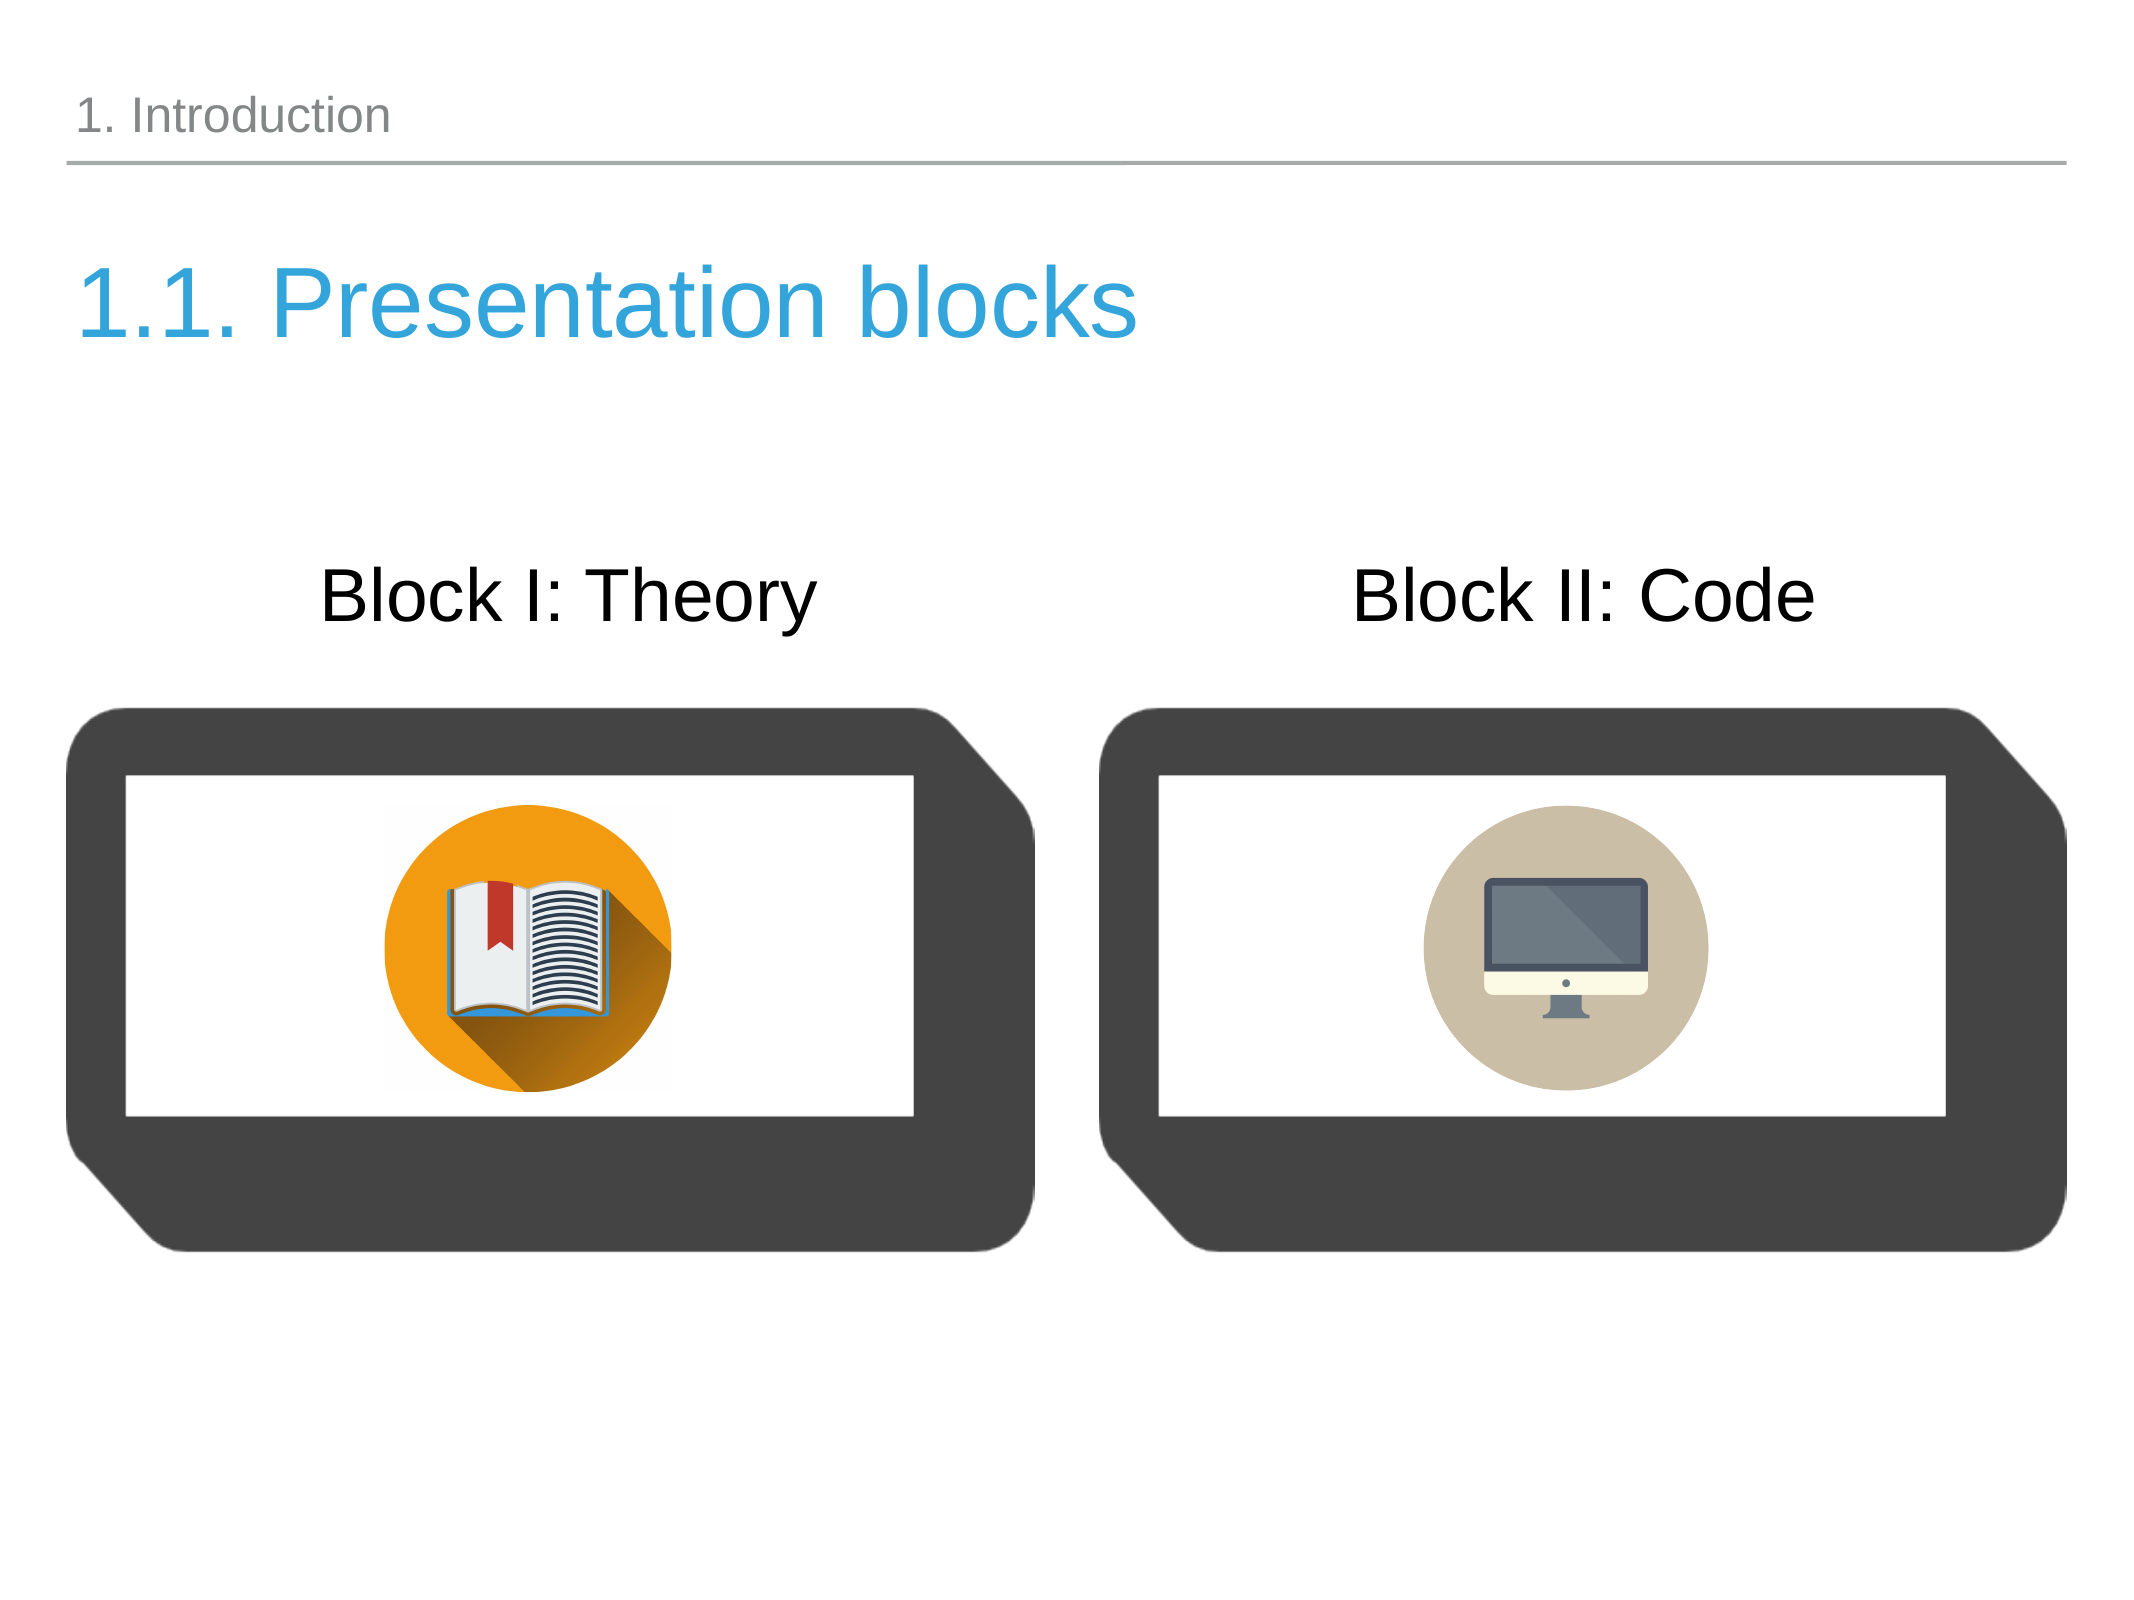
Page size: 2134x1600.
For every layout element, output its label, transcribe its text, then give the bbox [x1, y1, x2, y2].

list 1. Introduction [66, 75, 1900, 150]
picture [1098, 436, 2067, 1526]
title 1.1. Presentation blocks [66, 252, 2067, 539]
picture [66, 436, 1035, 1526]
